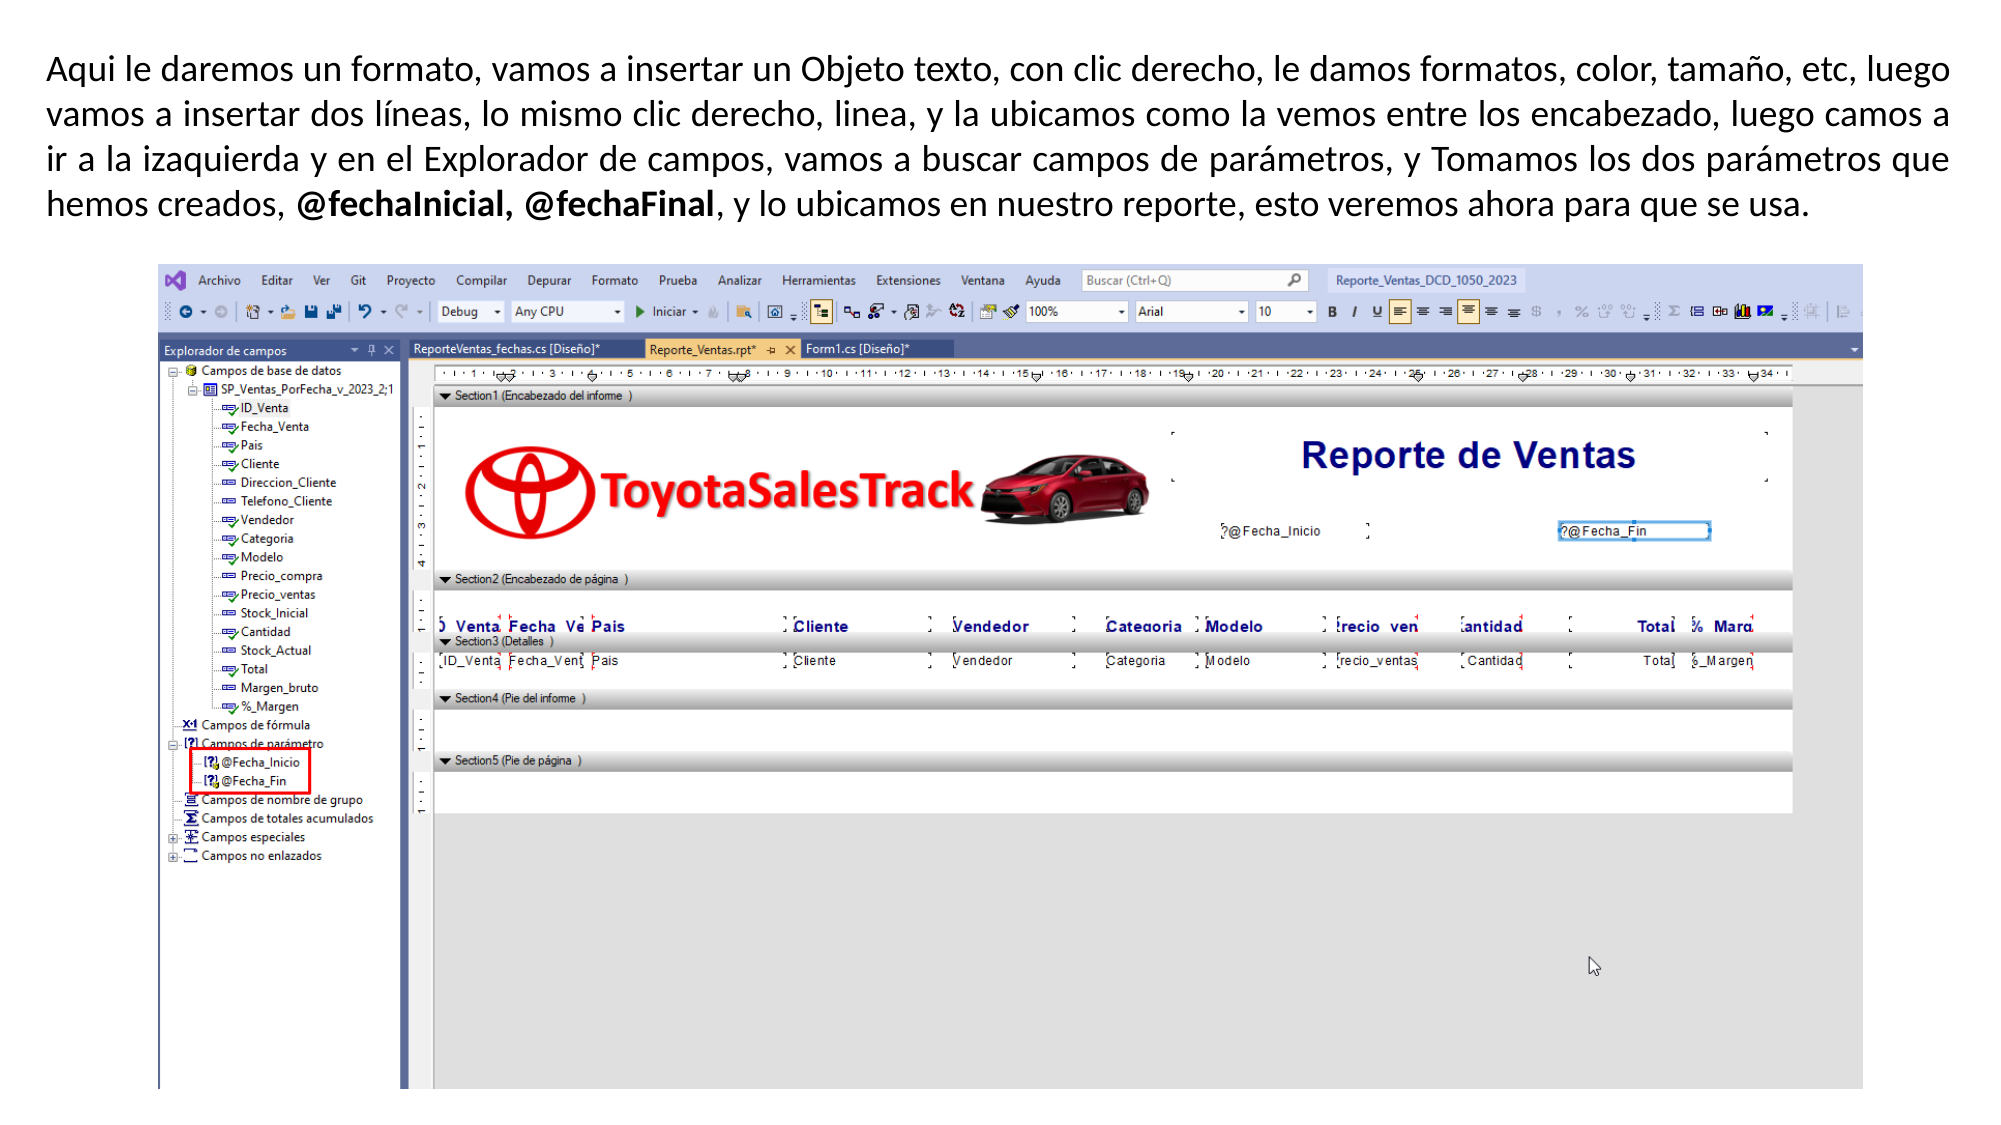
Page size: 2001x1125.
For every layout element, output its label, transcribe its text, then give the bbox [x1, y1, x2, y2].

text_box Aqui le daremos un formato, vamos a insertar un Objeto texto, con clic derecho, le damos formatos, color, tamaño, etc, luego vamos a insertar dos líneas, lo mismo clic derecho, linea, y la ubicamos como la vemos entre los encabezado, luego camos a ir a la izaquierda y en el Explorador de campos, vamos a buscar campos de parámetros, y Tomamos los dos parámetros que hemos creados, @fechaInicial, @fechaFinal, y lo ubicamos en nuestro reporte, esto veremos ahora para que se usa. [31, 36, 1968, 232]
picture [158, 264, 1863, 1089]
